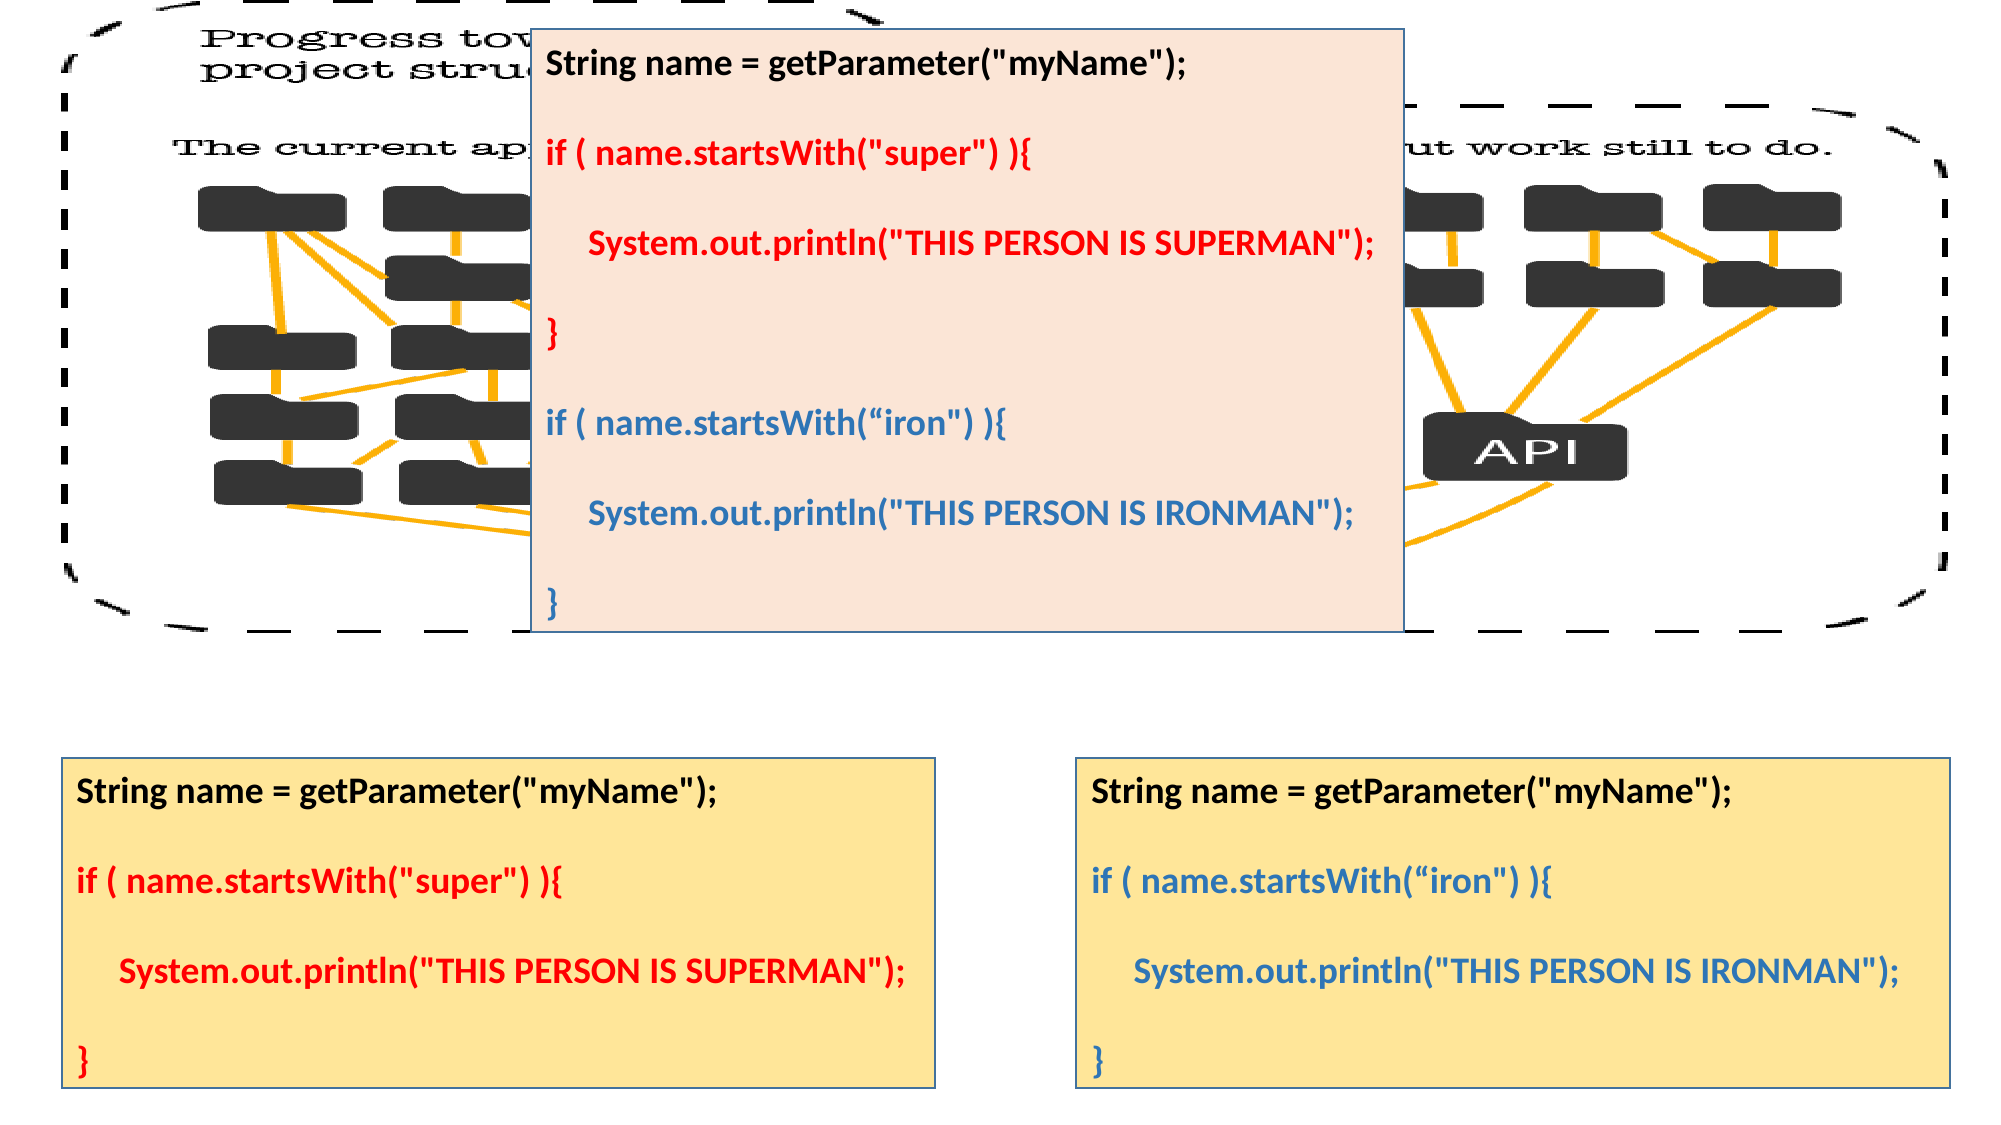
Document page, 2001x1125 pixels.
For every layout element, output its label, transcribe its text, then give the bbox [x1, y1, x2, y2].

text_box String name = getParameter("myName"); if ( name.startsWith("super") ){ System.out.println("THIS PERSON IS SUPERMAN"); } [61, 757, 936, 1089]
text_box String name = getParameter("myName"); if ( name.startsWith(“iron") ){ System.out.println("THIS PERSON IS IRONMAN"); } [1075, 757, 1951, 1089]
picture [61, 0, 1950, 633]
